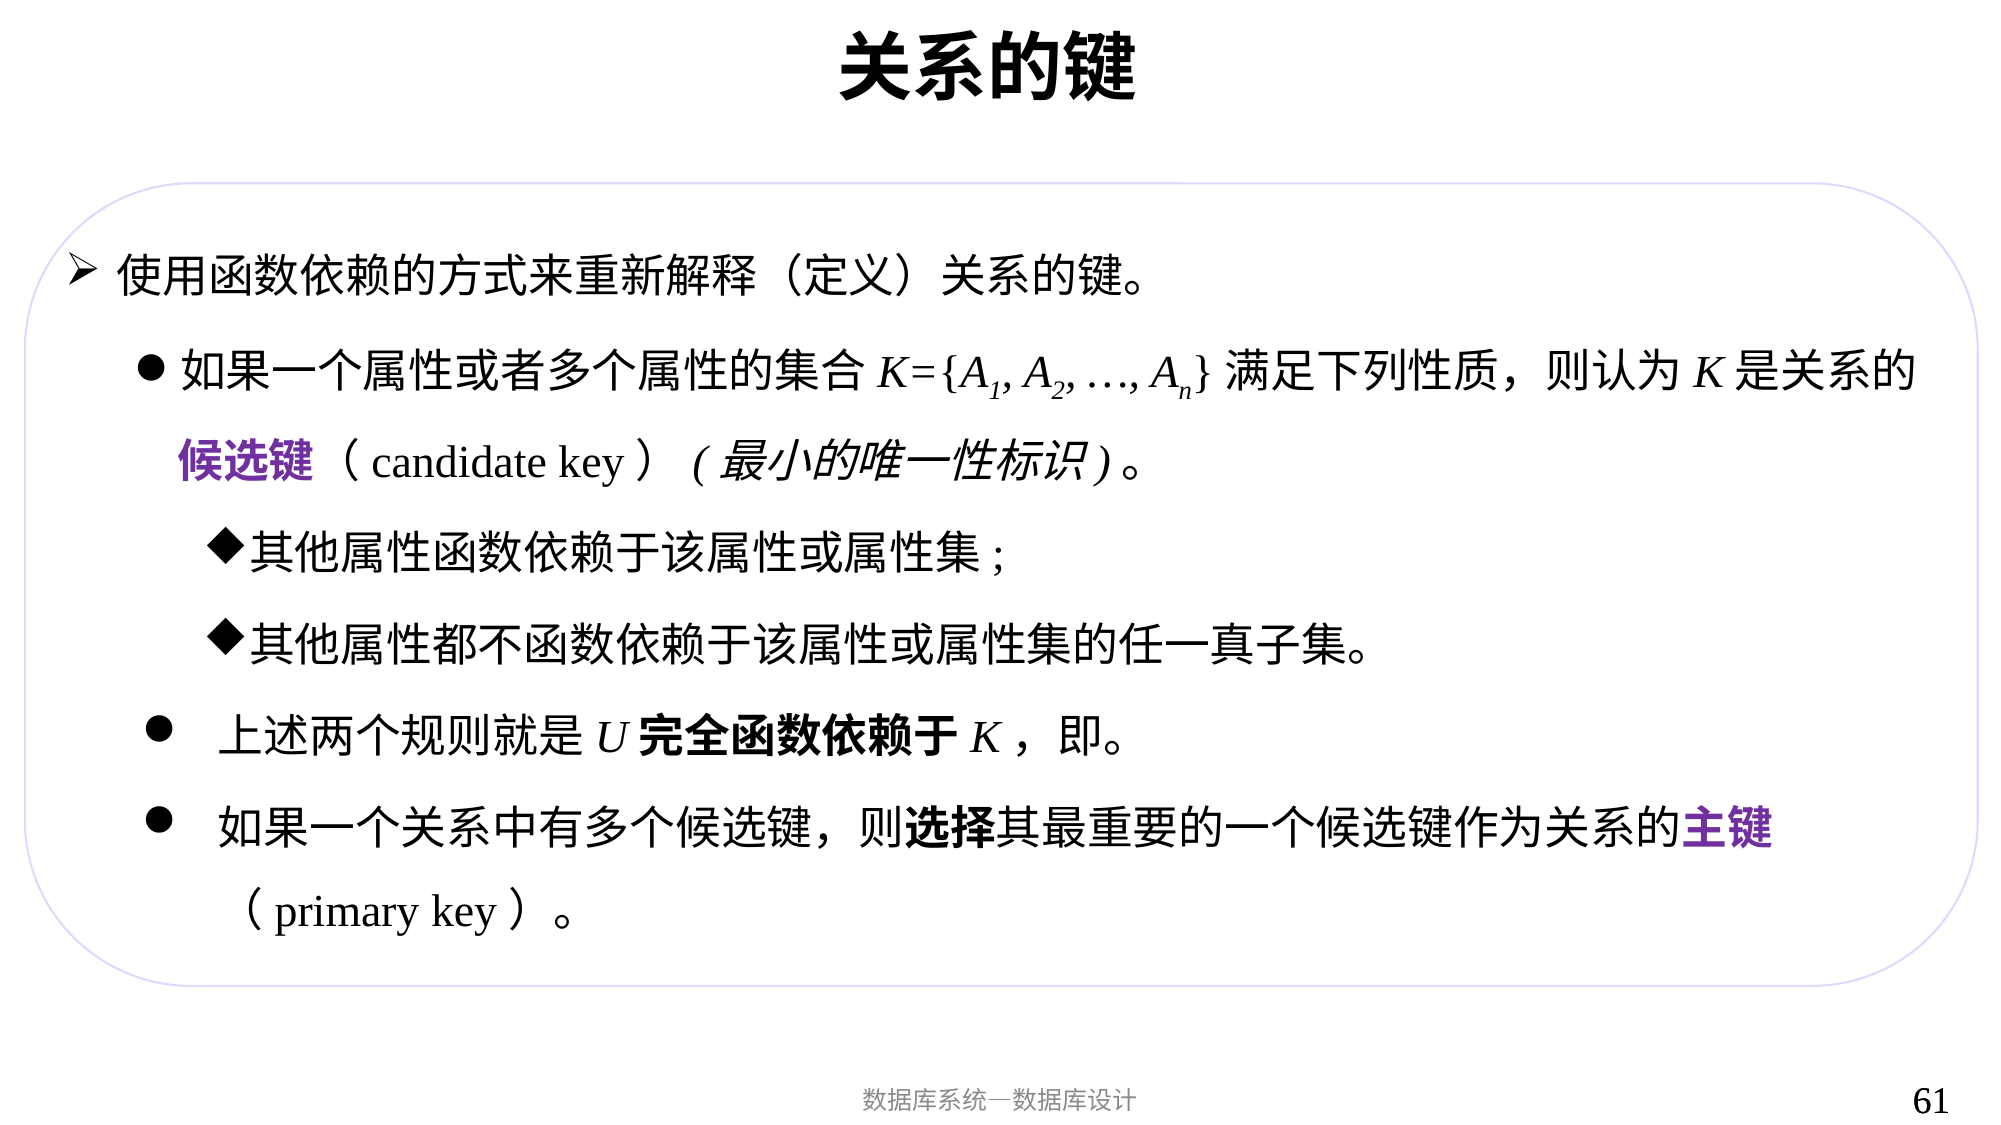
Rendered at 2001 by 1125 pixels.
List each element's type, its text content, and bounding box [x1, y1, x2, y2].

text_box [24, 183, 1978, 986]
slide_number 61 [1898, 1069, 2000, 1125]
footer 数据库系统—数据库设计 [662, 1073, 1338, 1125]
title 关系的键 [159, 8, 1815, 121]
